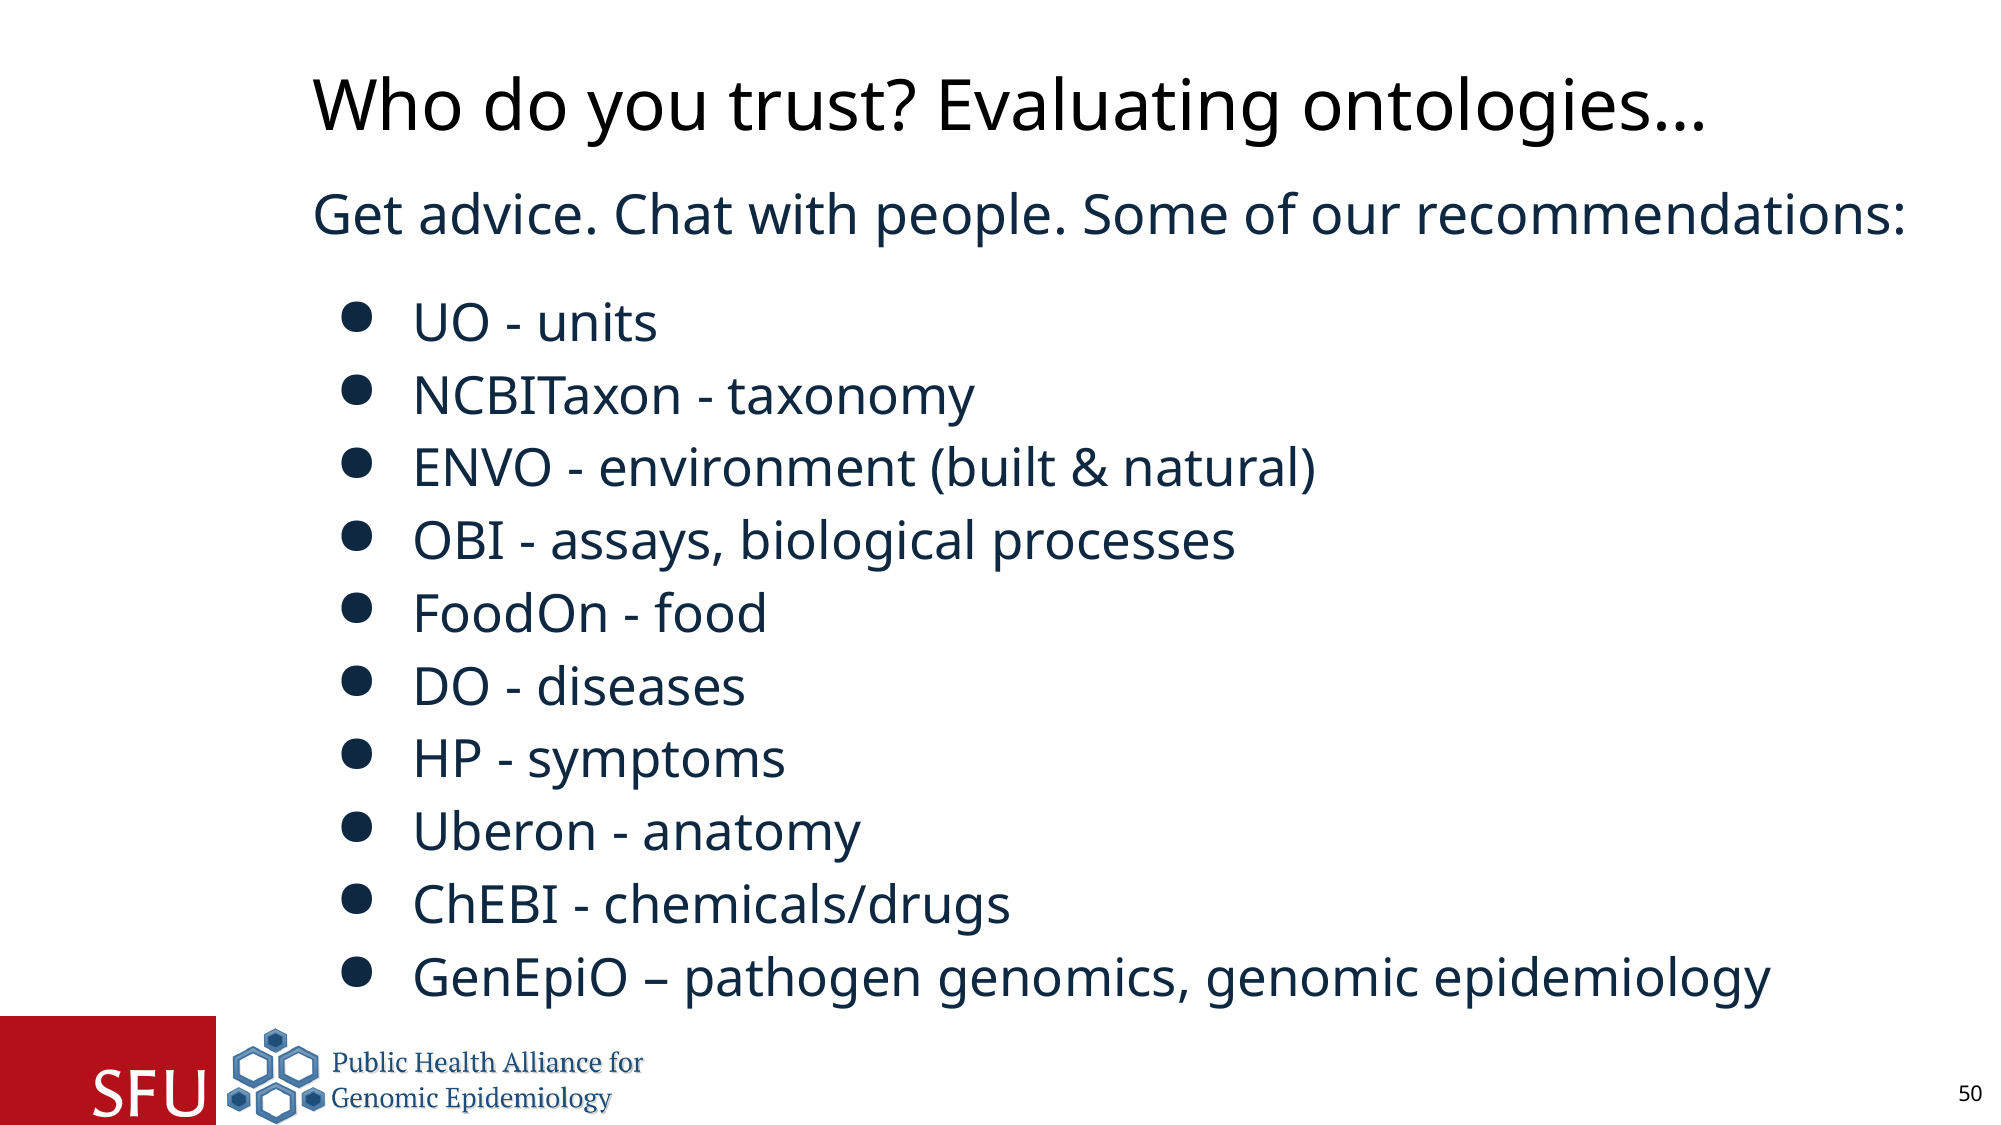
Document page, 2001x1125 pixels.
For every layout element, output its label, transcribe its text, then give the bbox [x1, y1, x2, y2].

text_box Who do you trust? Evaluating ontologies… [292, 39, 2000, 149]
slide_number 50 [1912, 1065, 1998, 1125]
text_box Get advice. Chat with people. Some of our recommendations: UO - units NCBITaxon - taxonomy ENVO - environment (built & natural) OBI - assays, biological processes FoodOn - food DO - diseases HP - symptoms Uberon - anatomy ChEBI - chemicals/drugs GenEpiO – pathogen genomics, genomic epidemiology [292, 149, 2000, 1027]
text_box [0, 1016, 646, 1125]
